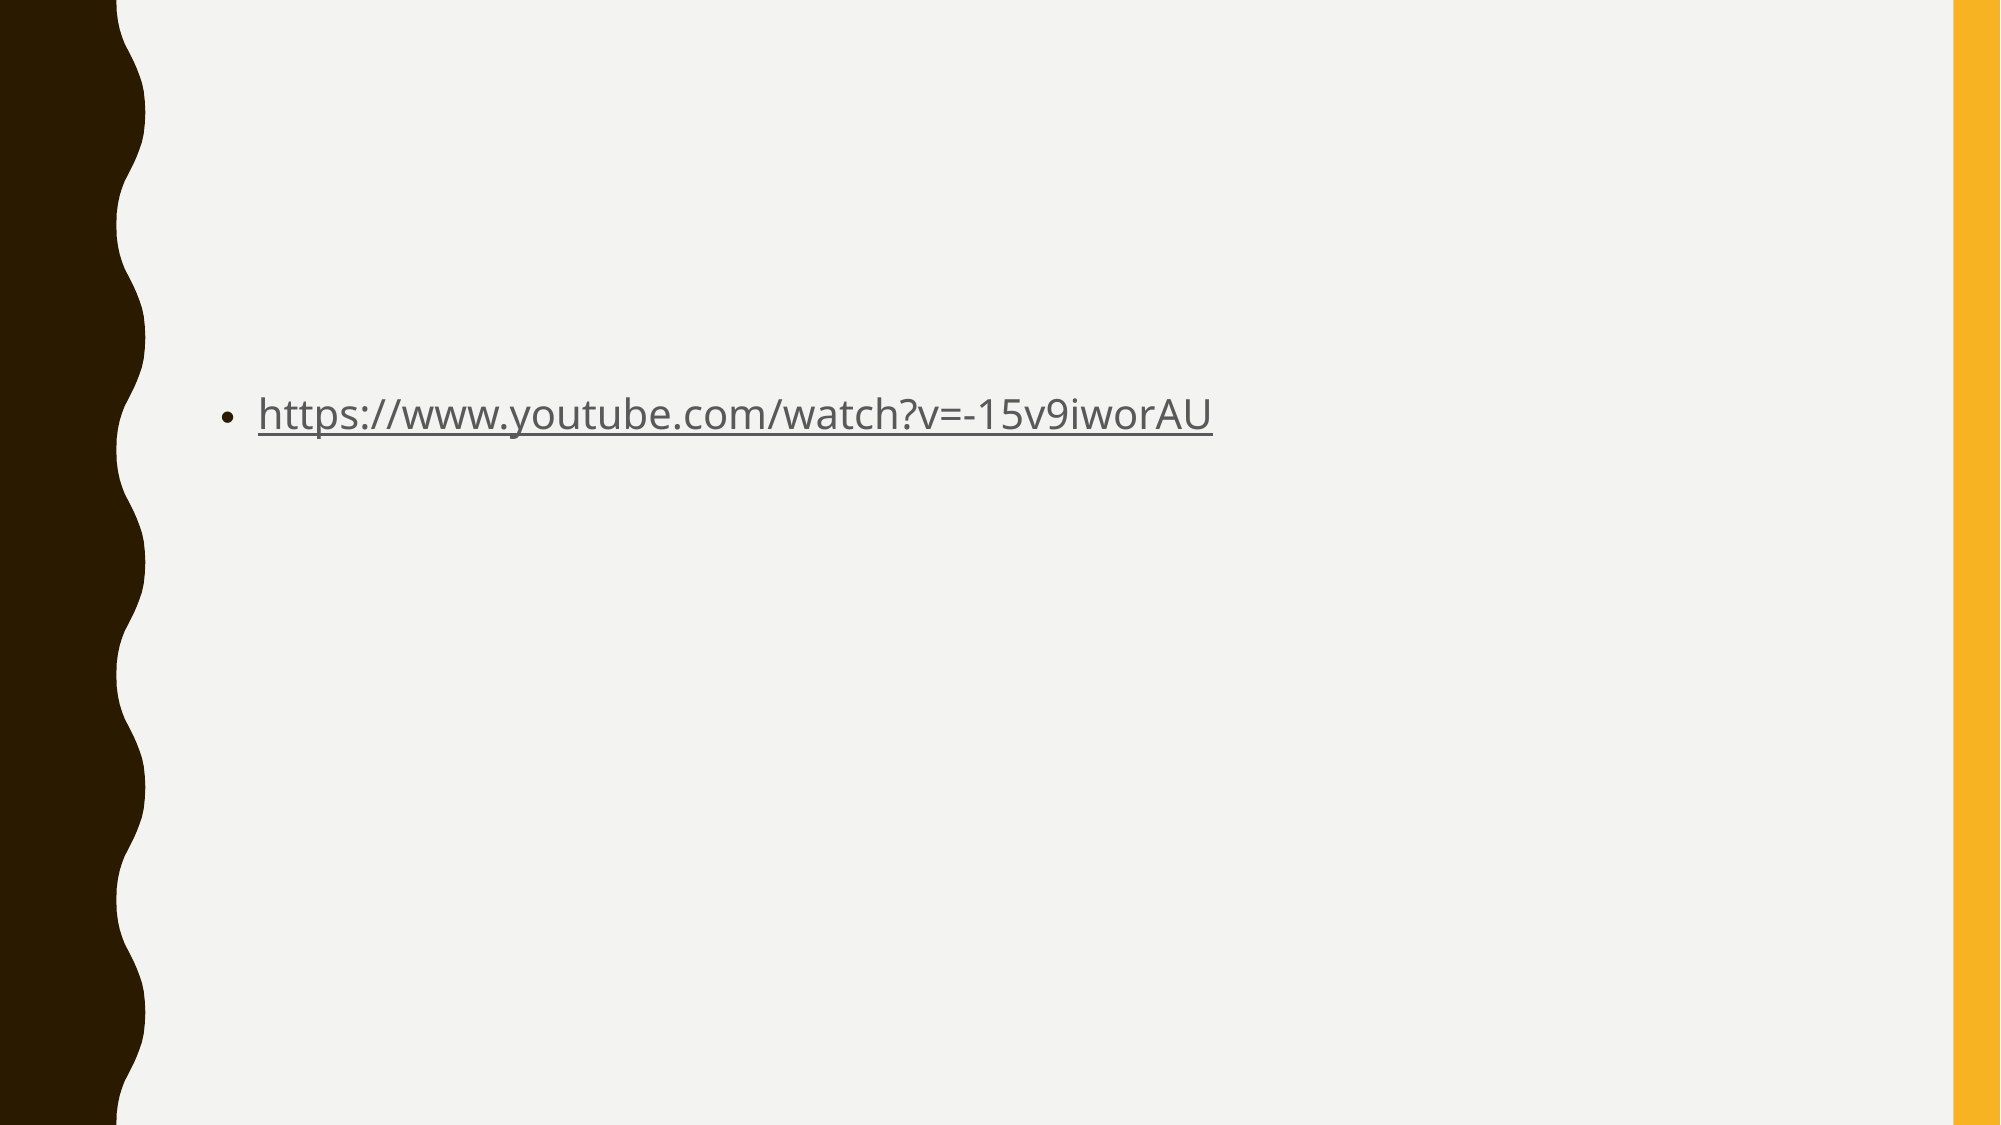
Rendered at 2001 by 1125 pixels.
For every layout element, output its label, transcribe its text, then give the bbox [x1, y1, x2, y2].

list https://www.youtube.com/watch?v=-15v9iworAU [205, 375, 1875, 965]
